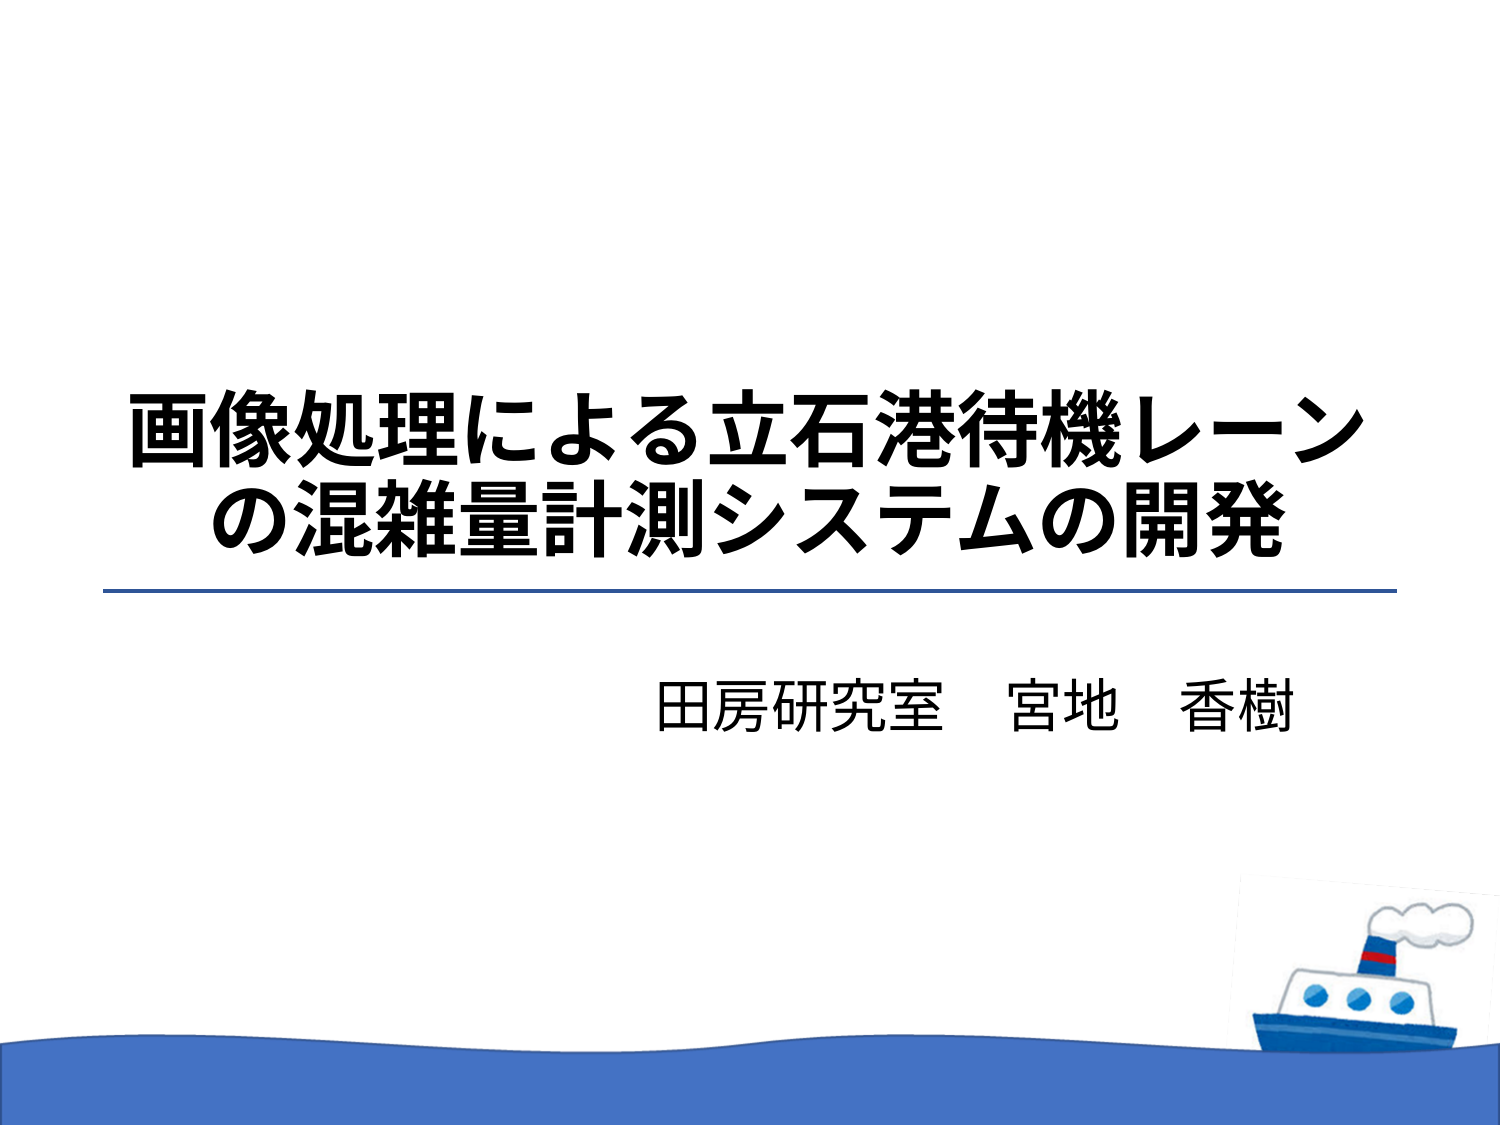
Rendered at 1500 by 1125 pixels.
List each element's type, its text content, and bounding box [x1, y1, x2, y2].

subtitle 田房研究室 宮地 香樹 [185, 669, 1311, 941]
picture [0, 873, 1500, 1125]
title 画像処理による立石港待機レーンの混雑量計測システムの開発 [101, 184, 1395, 576]
